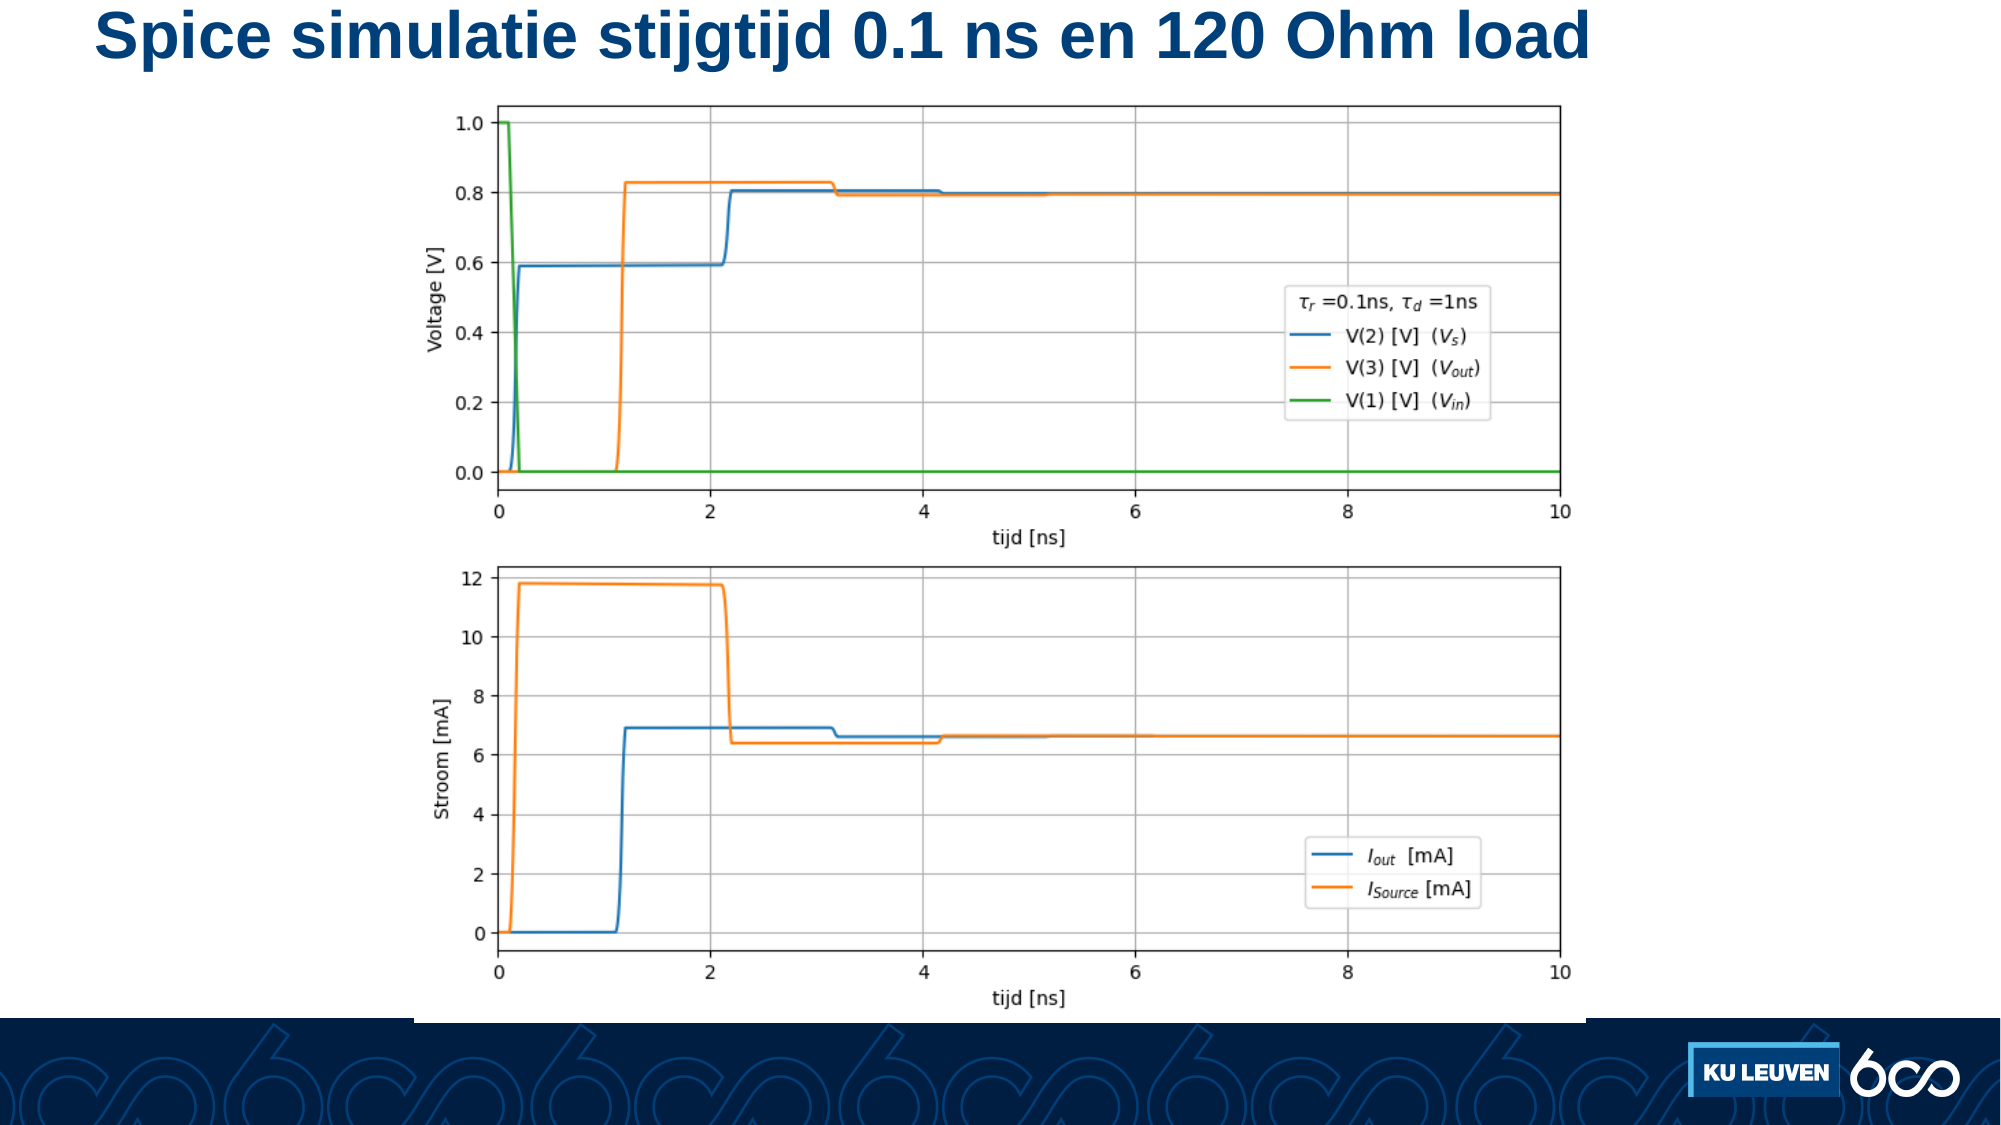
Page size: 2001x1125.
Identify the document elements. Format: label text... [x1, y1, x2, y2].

title Spice simulatie stijgtijd 0.1 ns en 120 Ohm load [94, 0, 1906, 108]
picture [0, 92, 2001, 1125]
